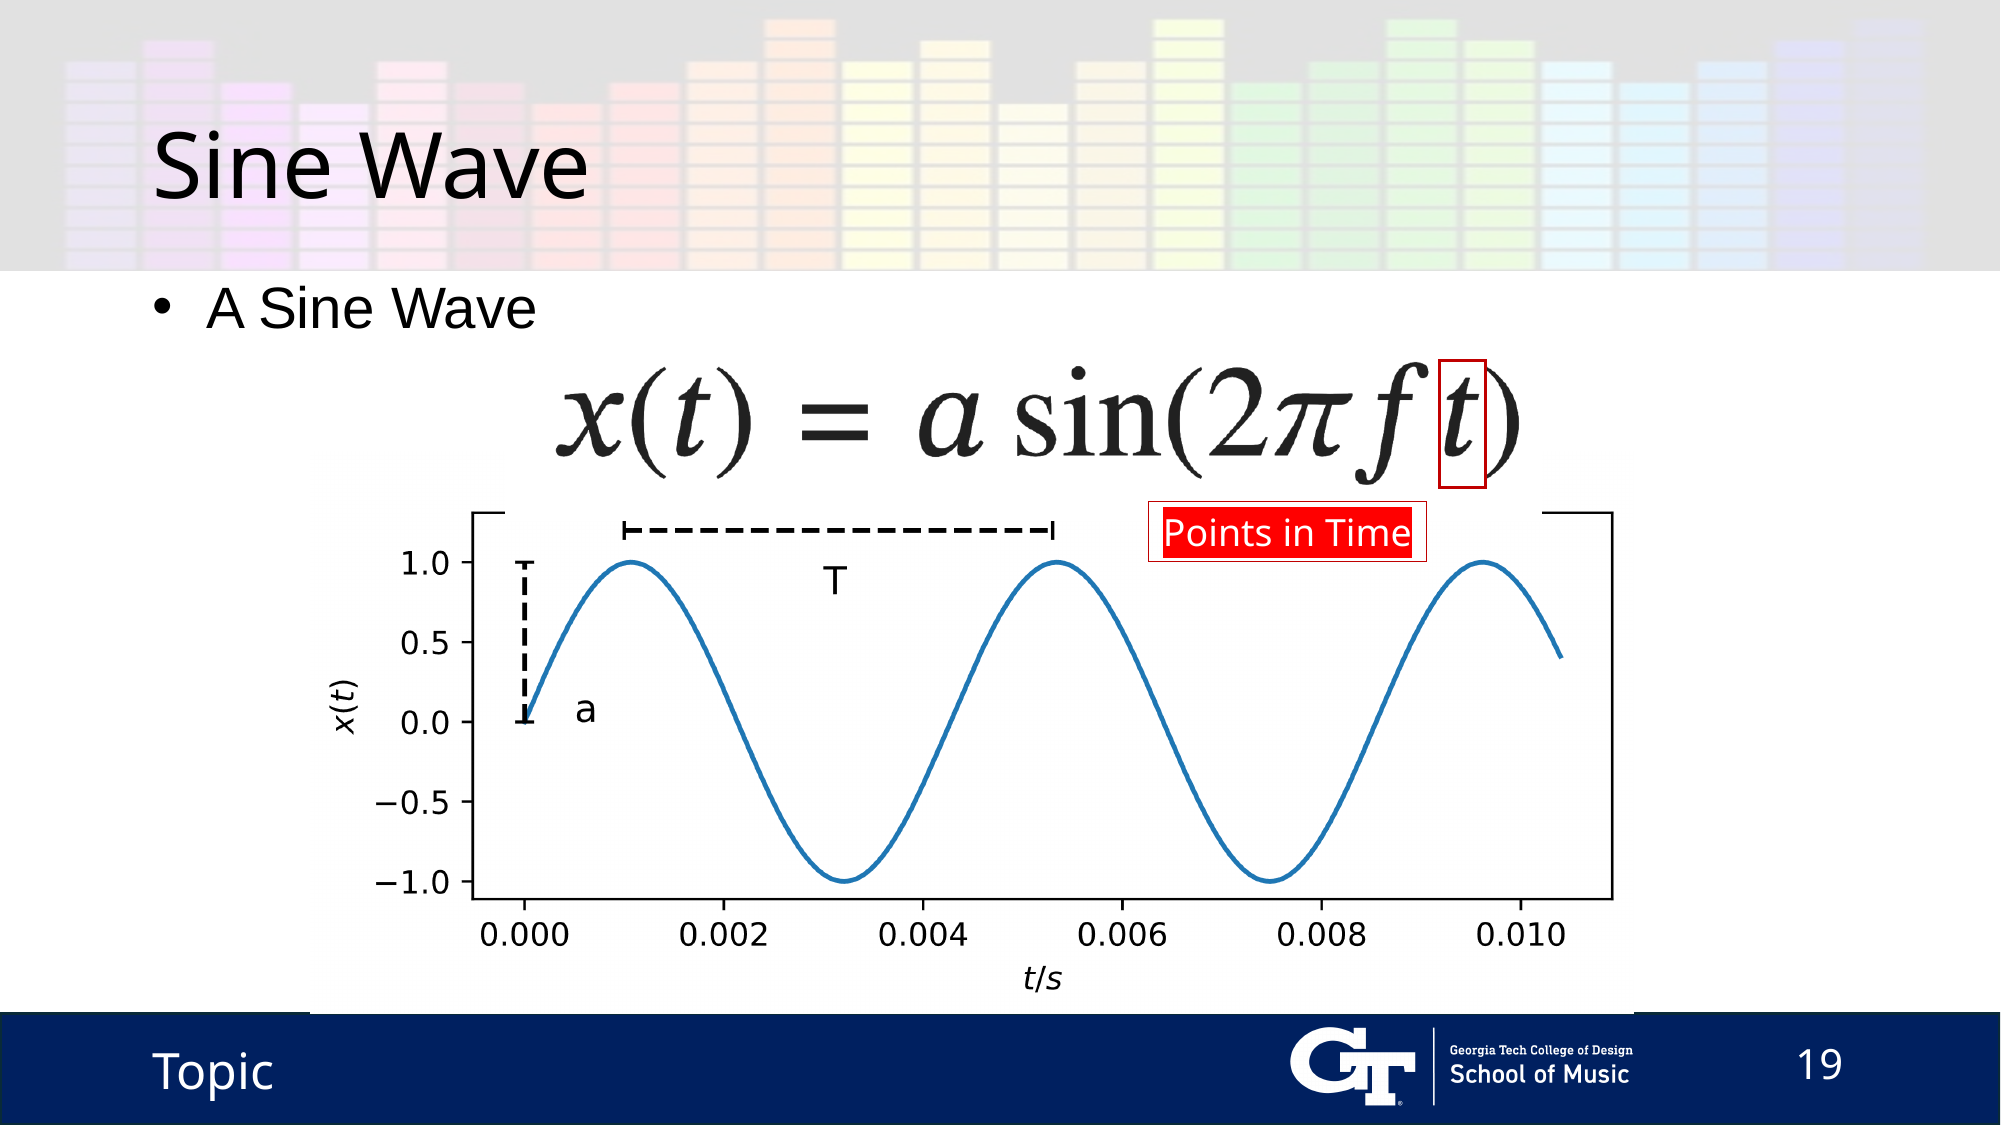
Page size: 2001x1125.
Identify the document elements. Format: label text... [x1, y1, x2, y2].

footer Topic [137, 1013, 1288, 1125]
list A Sine Wave [137, 270, 1952, 985]
picture [310, 339, 1683, 1125]
title Sine Wave [137, 59, 1863, 270]
slide_number 19 [1690, 1030, 1859, 1103]
